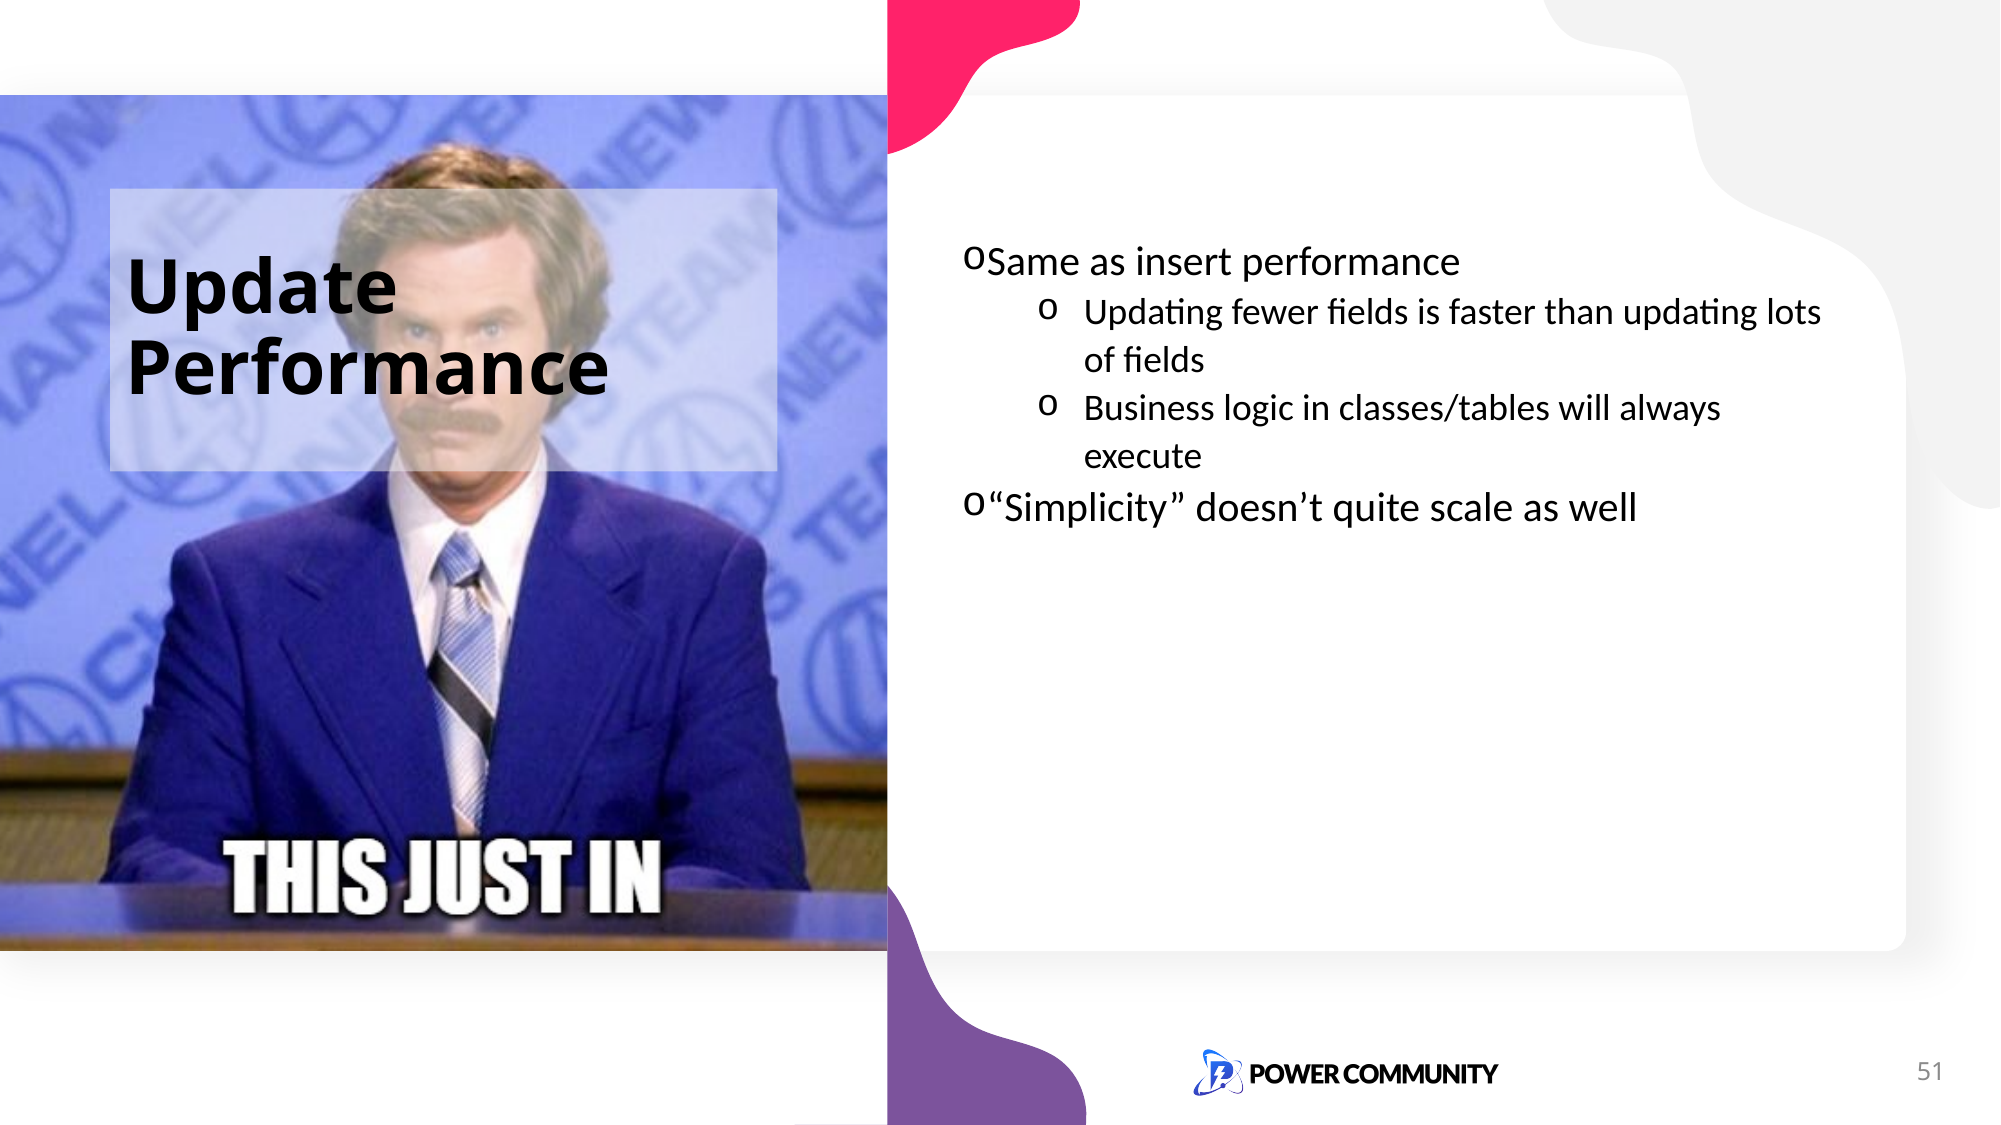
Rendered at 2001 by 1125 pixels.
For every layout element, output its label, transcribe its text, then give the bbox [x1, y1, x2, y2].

list Same as insert performance Updating fewer fields is faster than updating lots of fields Business logic in classes/tables will always execute “Simplicity” doesn’t quite scale as well [946, 222, 1863, 890]
footer [1187, 1042, 1862, 1103]
picture [1158, 1037, 1534, 1108]
slide_number 51 [1862, 1042, 2000, 1103]
picture [0, 95, 888, 952]
